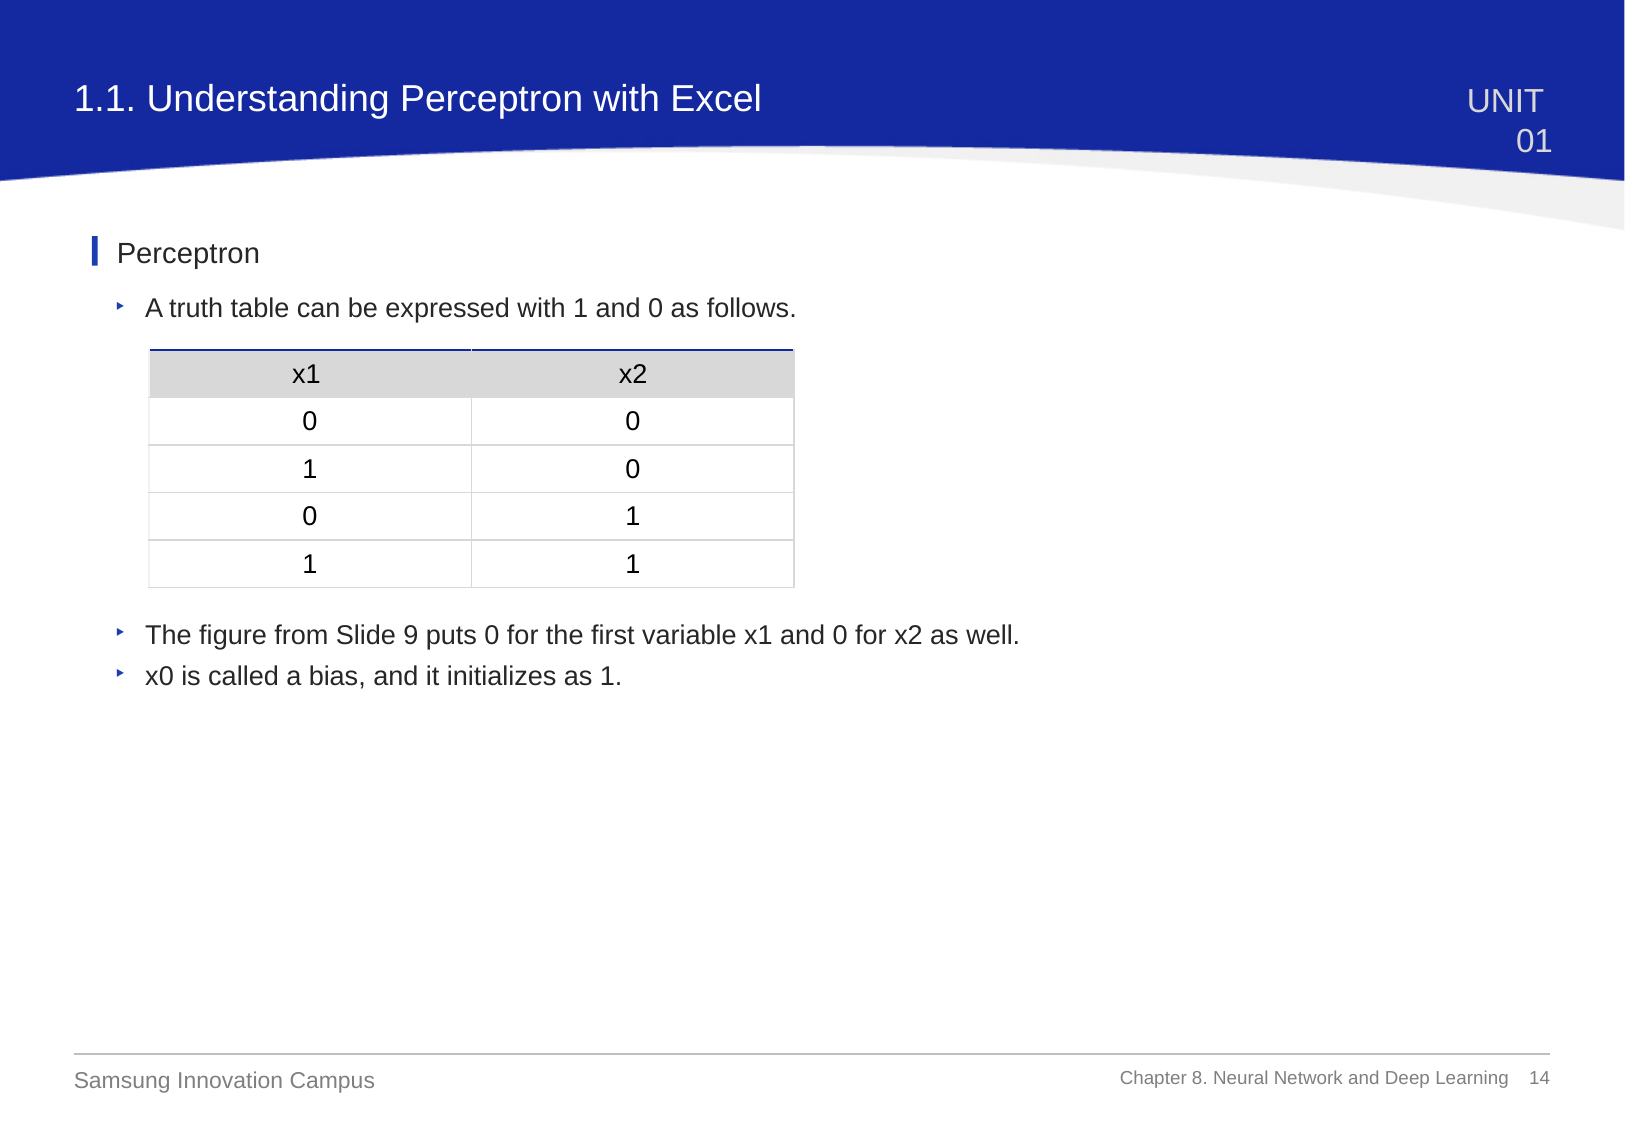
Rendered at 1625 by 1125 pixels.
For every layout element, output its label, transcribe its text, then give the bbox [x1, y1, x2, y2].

table_cell 0 [472, 446, 793, 492]
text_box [73, 73, 1554, 120]
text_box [91, 234, 1533, 270]
table_header x1 [150, 351, 471, 397]
text_box A truth table can be expressed with 1 and 0 as follows. The figure from Slide 9 puts 0 for the first variable x1 and 0 for x2 as well. x0 is called a bias, and it initializes as 1. [115, 278, 1532, 703]
table_cell 1 [472, 493, 793, 539]
table_cell 0 [472, 398, 793, 444]
table_cell 0 [150, 493, 471, 539]
table_cell 1 [150, 446, 471, 492]
table_cell 1 [150, 541, 471, 587]
table_cell 1 [472, 541, 793, 587]
picture [0, 0, 1625, 1125]
table_header x2 [472, 351, 793, 397]
table_cell 0 [150, 398, 471, 444]
